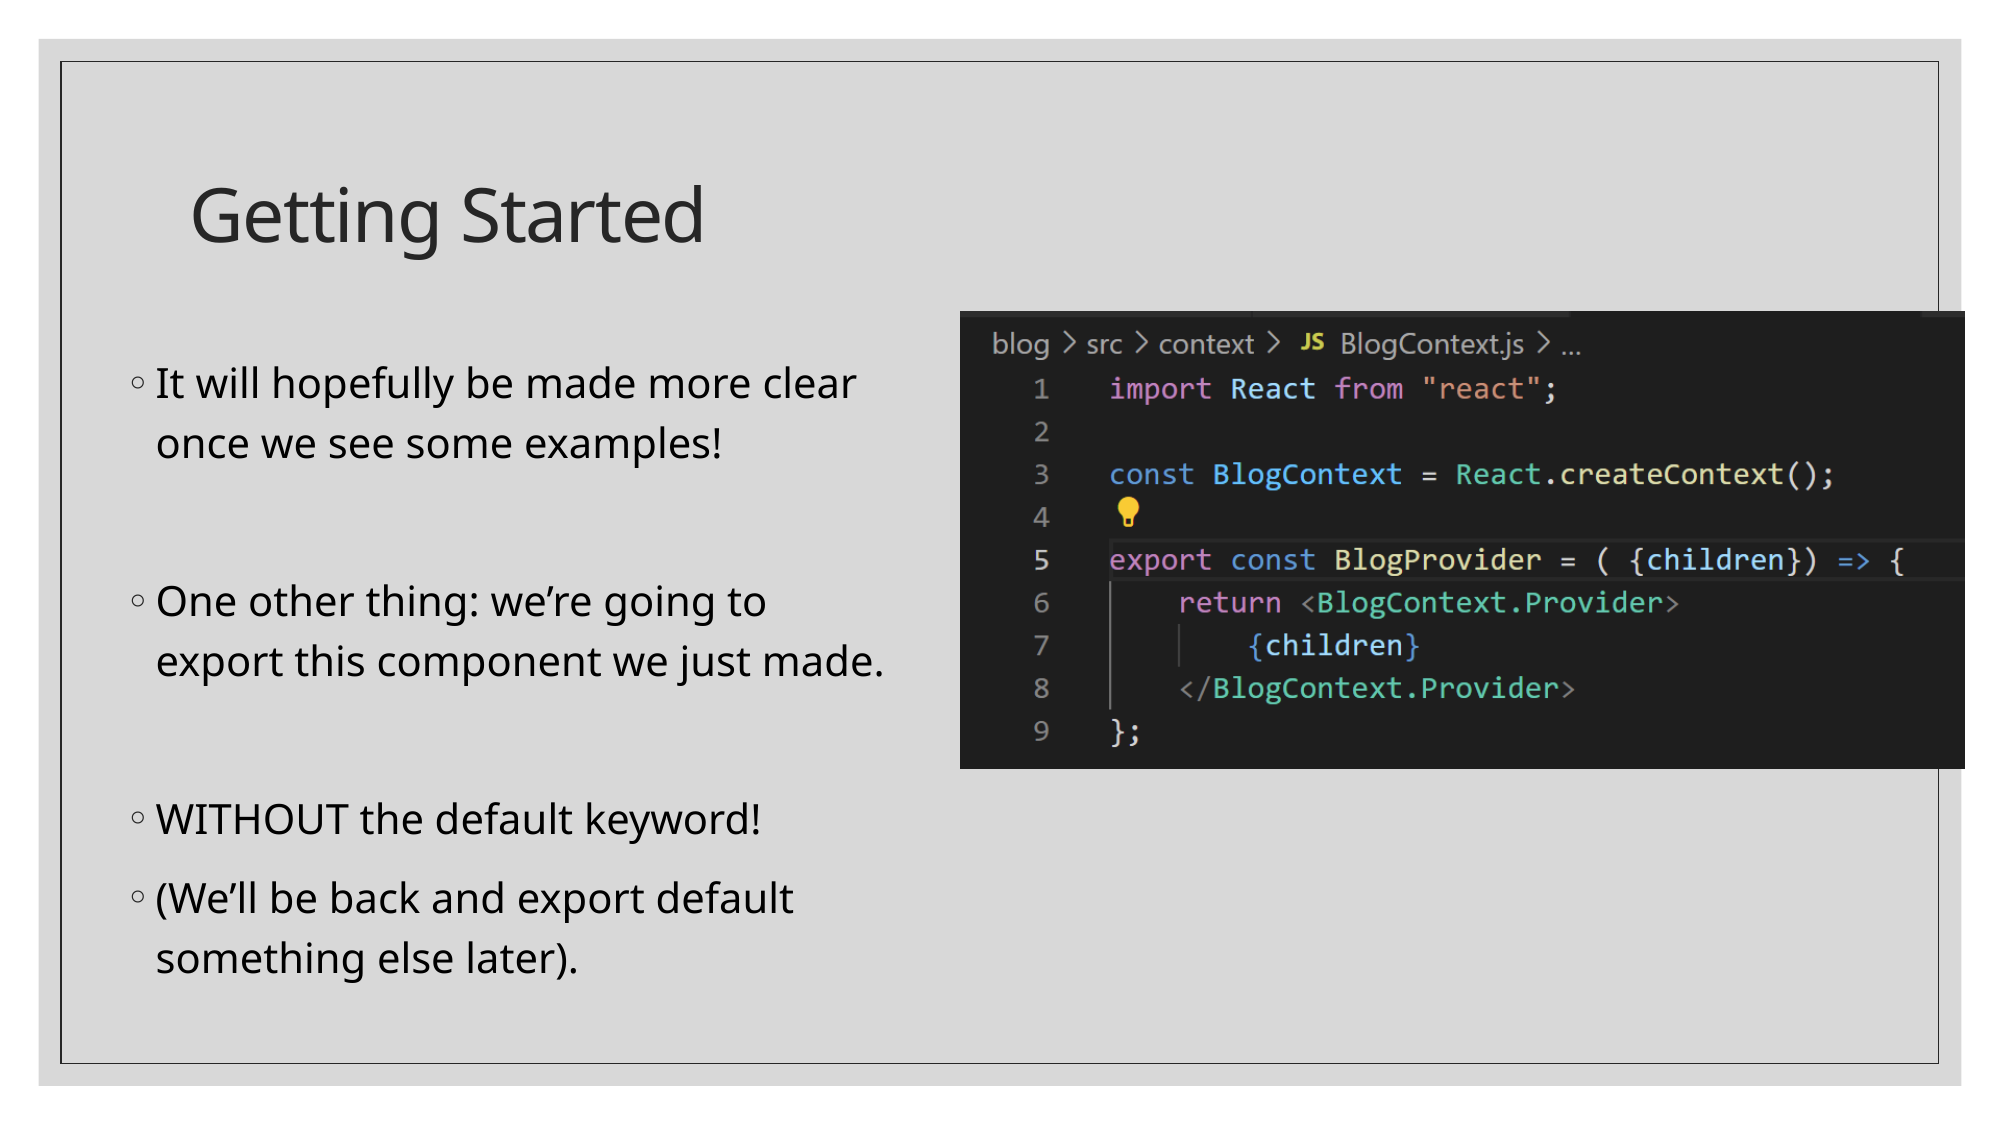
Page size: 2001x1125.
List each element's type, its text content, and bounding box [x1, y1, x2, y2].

picture [960, 311, 1965, 769]
list It will hopefully be made more clear once we see some examples! One other thing: we’re going to export this component we just made. WITHOUT the default keyword! (We’ll be back and export default something else later). [110, 339, 905, 1109]
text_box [156, 681, 287, 692]
title Getting Started [174, 105, 1825, 331]
